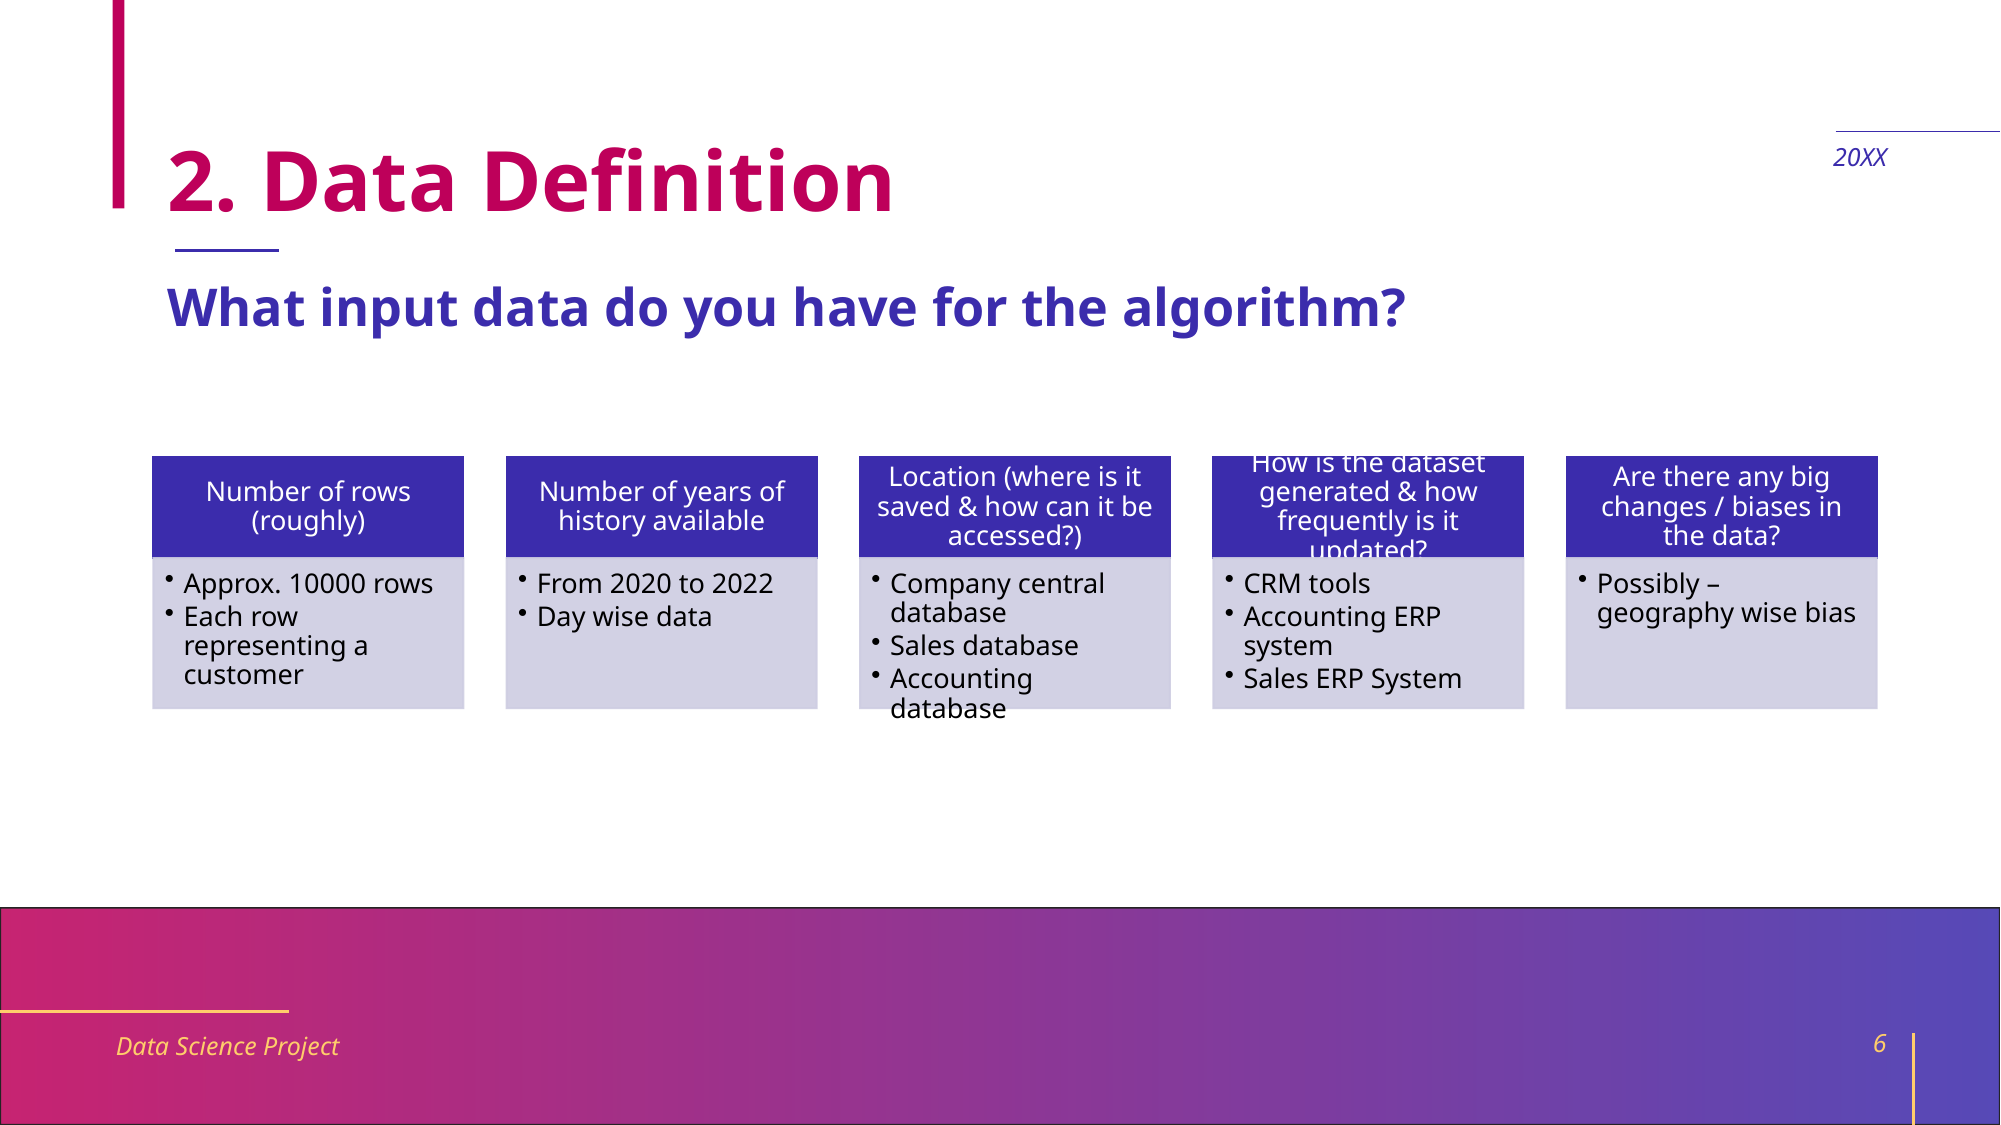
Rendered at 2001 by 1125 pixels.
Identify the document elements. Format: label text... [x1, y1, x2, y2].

title 2. Data Definition [152, 75, 1789, 273]
subtitle What input data do you have for the algorithm? [152, 273, 1789, 383]
list 20XX [1818, 137, 1919, 192]
footer Data Science Project [100, 1015, 636, 1075]
slide_number 6 [1451, 1015, 1902, 1075]
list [152, 383, 1878, 782]
